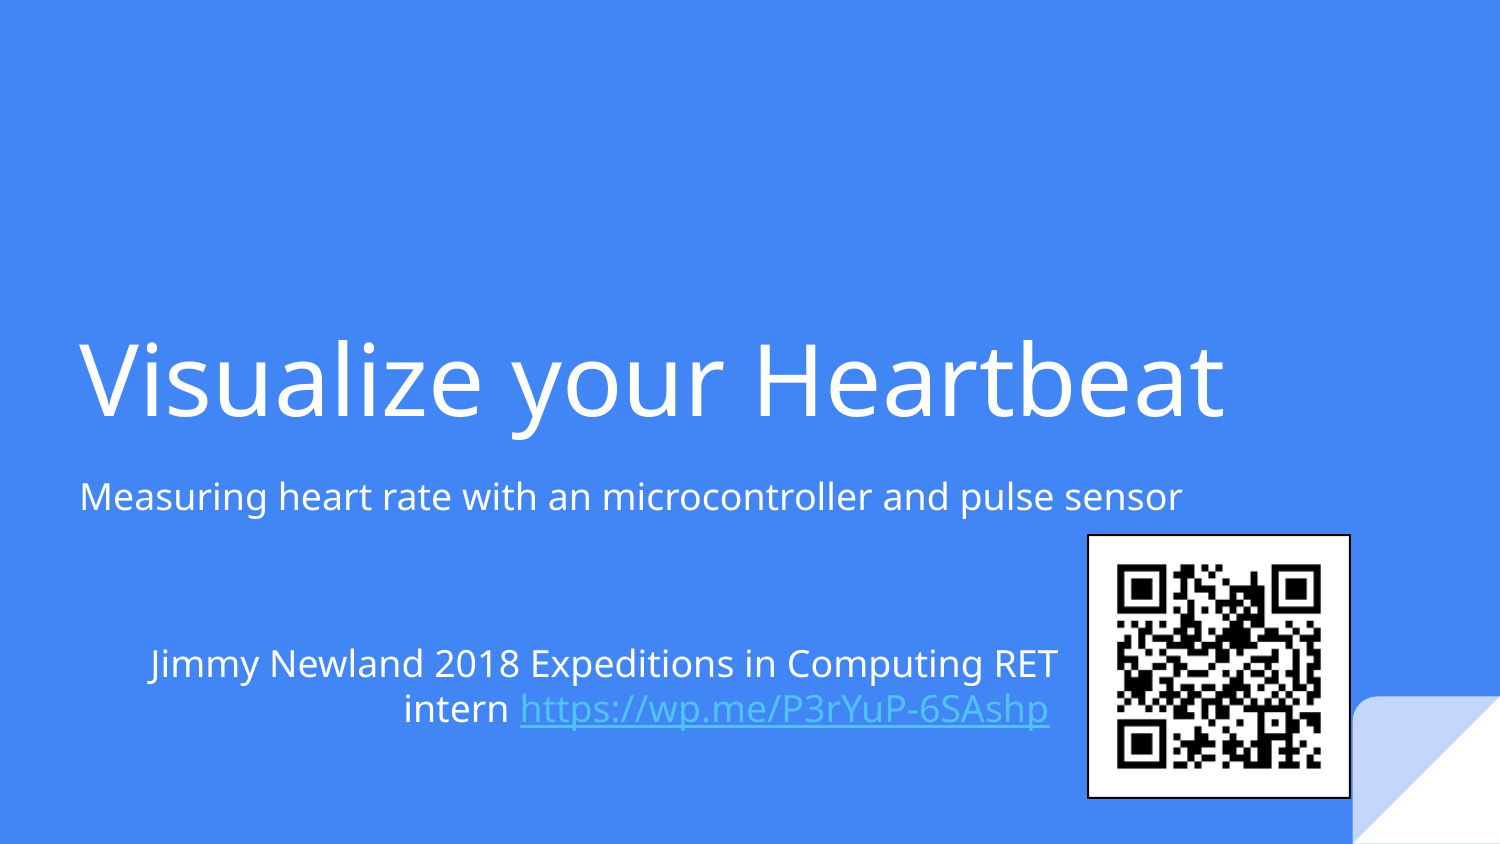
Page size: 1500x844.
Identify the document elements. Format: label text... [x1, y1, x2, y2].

subtitle Measuring heart rate with an microcontroller and pulse sensor [64, 457, 1413, 529]
title Visualize your Heartbeat [64, 298, 1413, 452]
picture [1086, 534, 1352, 799]
subtitle Jimmy Newland 2018 Expeditions in Computing RET intern https://wp.me/P3rYuP-6SAshp [64, 624, 1075, 696]
